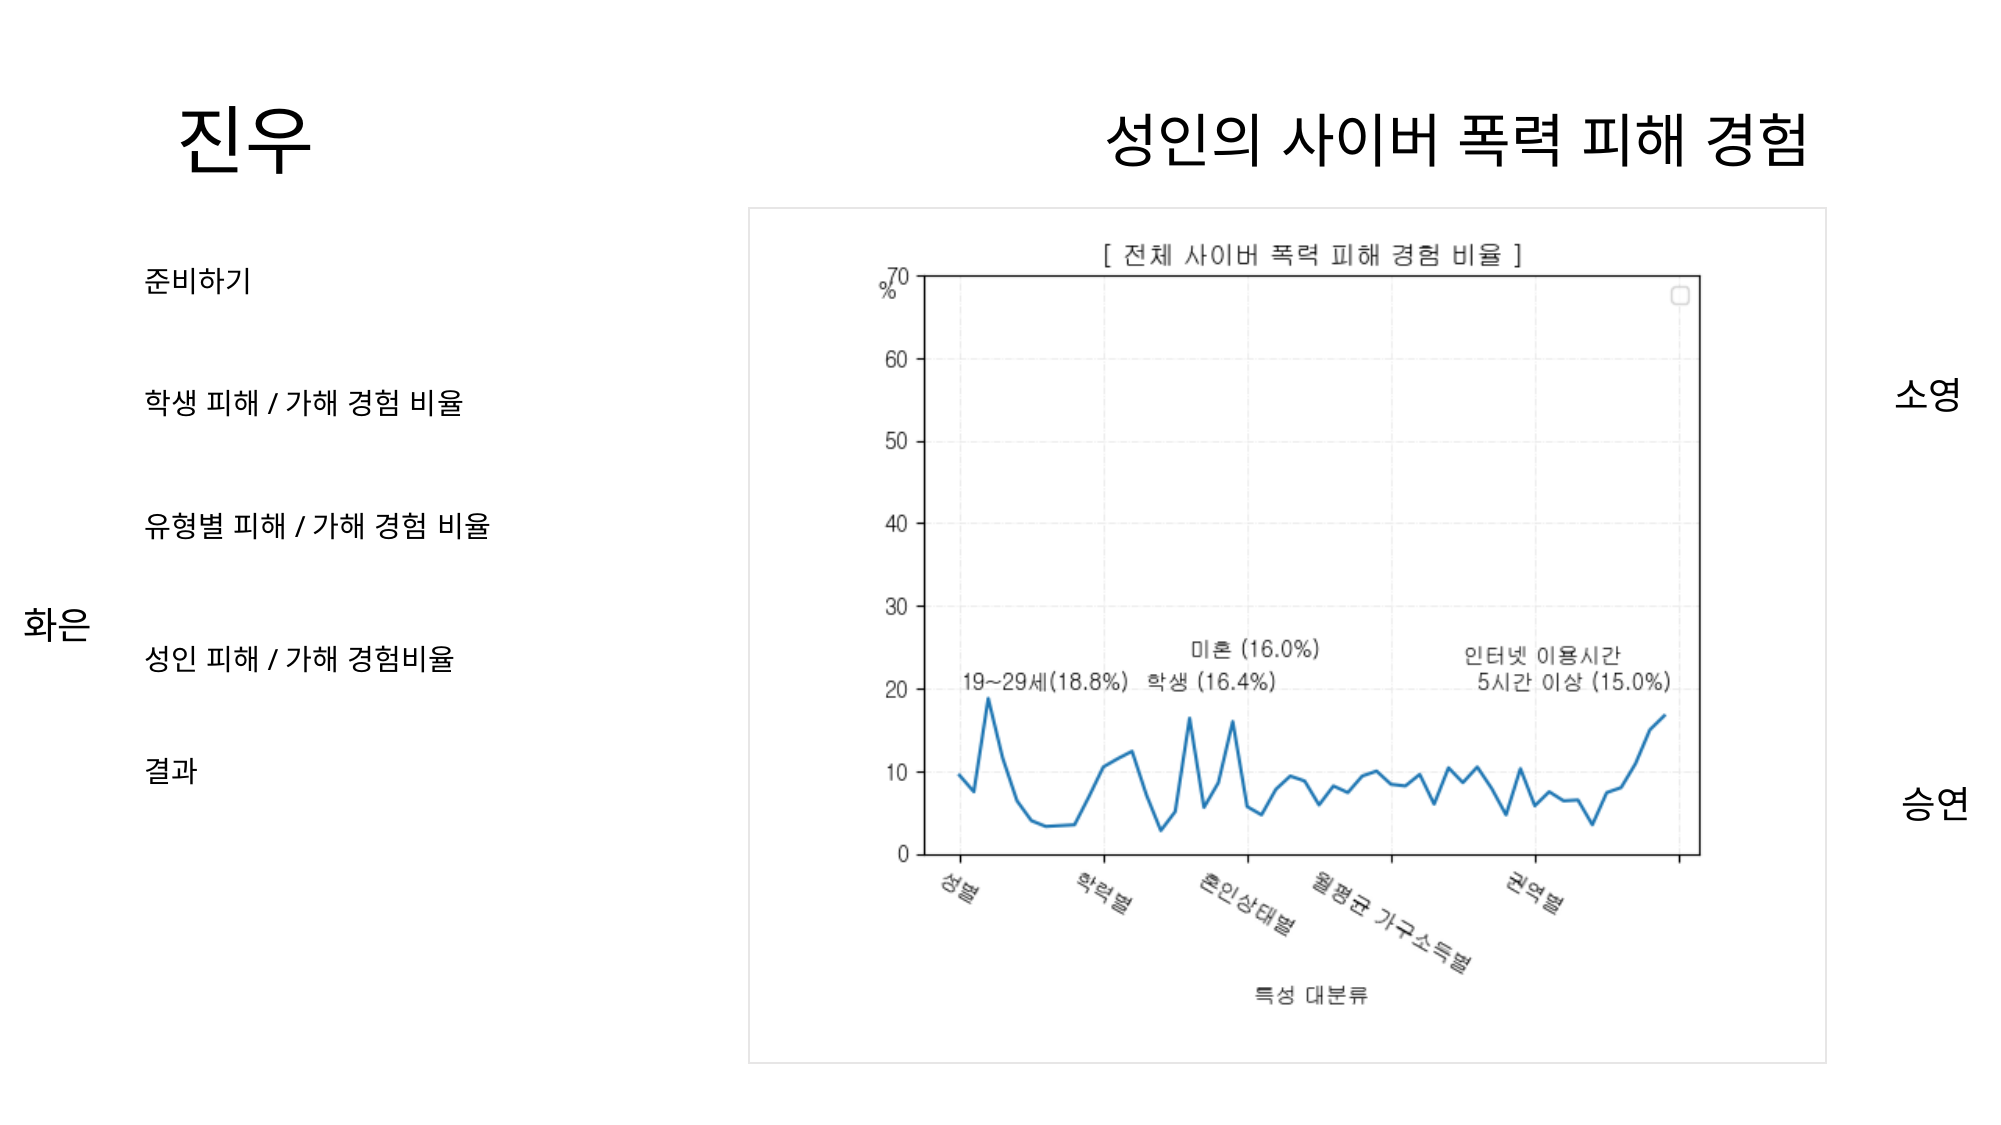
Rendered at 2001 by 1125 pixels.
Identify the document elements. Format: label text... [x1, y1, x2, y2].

text_box 성인 피해/가해 경험비율 [129, 633, 732, 684]
text_box 결과 [129, 745, 732, 796]
text_box 준비하기 [129, 255, 732, 306]
text_box 소영 [1827, 364, 2000, 425]
text_box 유형별 피해/가해 경험 비율 [129, 500, 732, 551]
text_box 승연 [1827, 773, 2000, 834]
picture [860, 227, 1715, 1022]
text_box 학생 피해/가해 경험 비율 [129, 378, 732, 428]
text_box 화은 [0, 594, 142, 655]
text_box 가해 경험 특성 대분류별 평균 비율 : 피해 경험과 동일하게 30~40%의 일정한 경험률을 보입니다. 경험률이 낮은 분류는 동일하게 인터넷 이용 시간이 1시간 미만입니다. (특성 대분류 : 성별 학령, 학교 특성, 거주지역, 권역, … 표 보면서) [748, 207, 1827, 1064]
text_box 진우 [85, 86, 405, 192]
text_box 성인의 사이버 폭력 피해 경험 [842, 96, 1827, 182]
